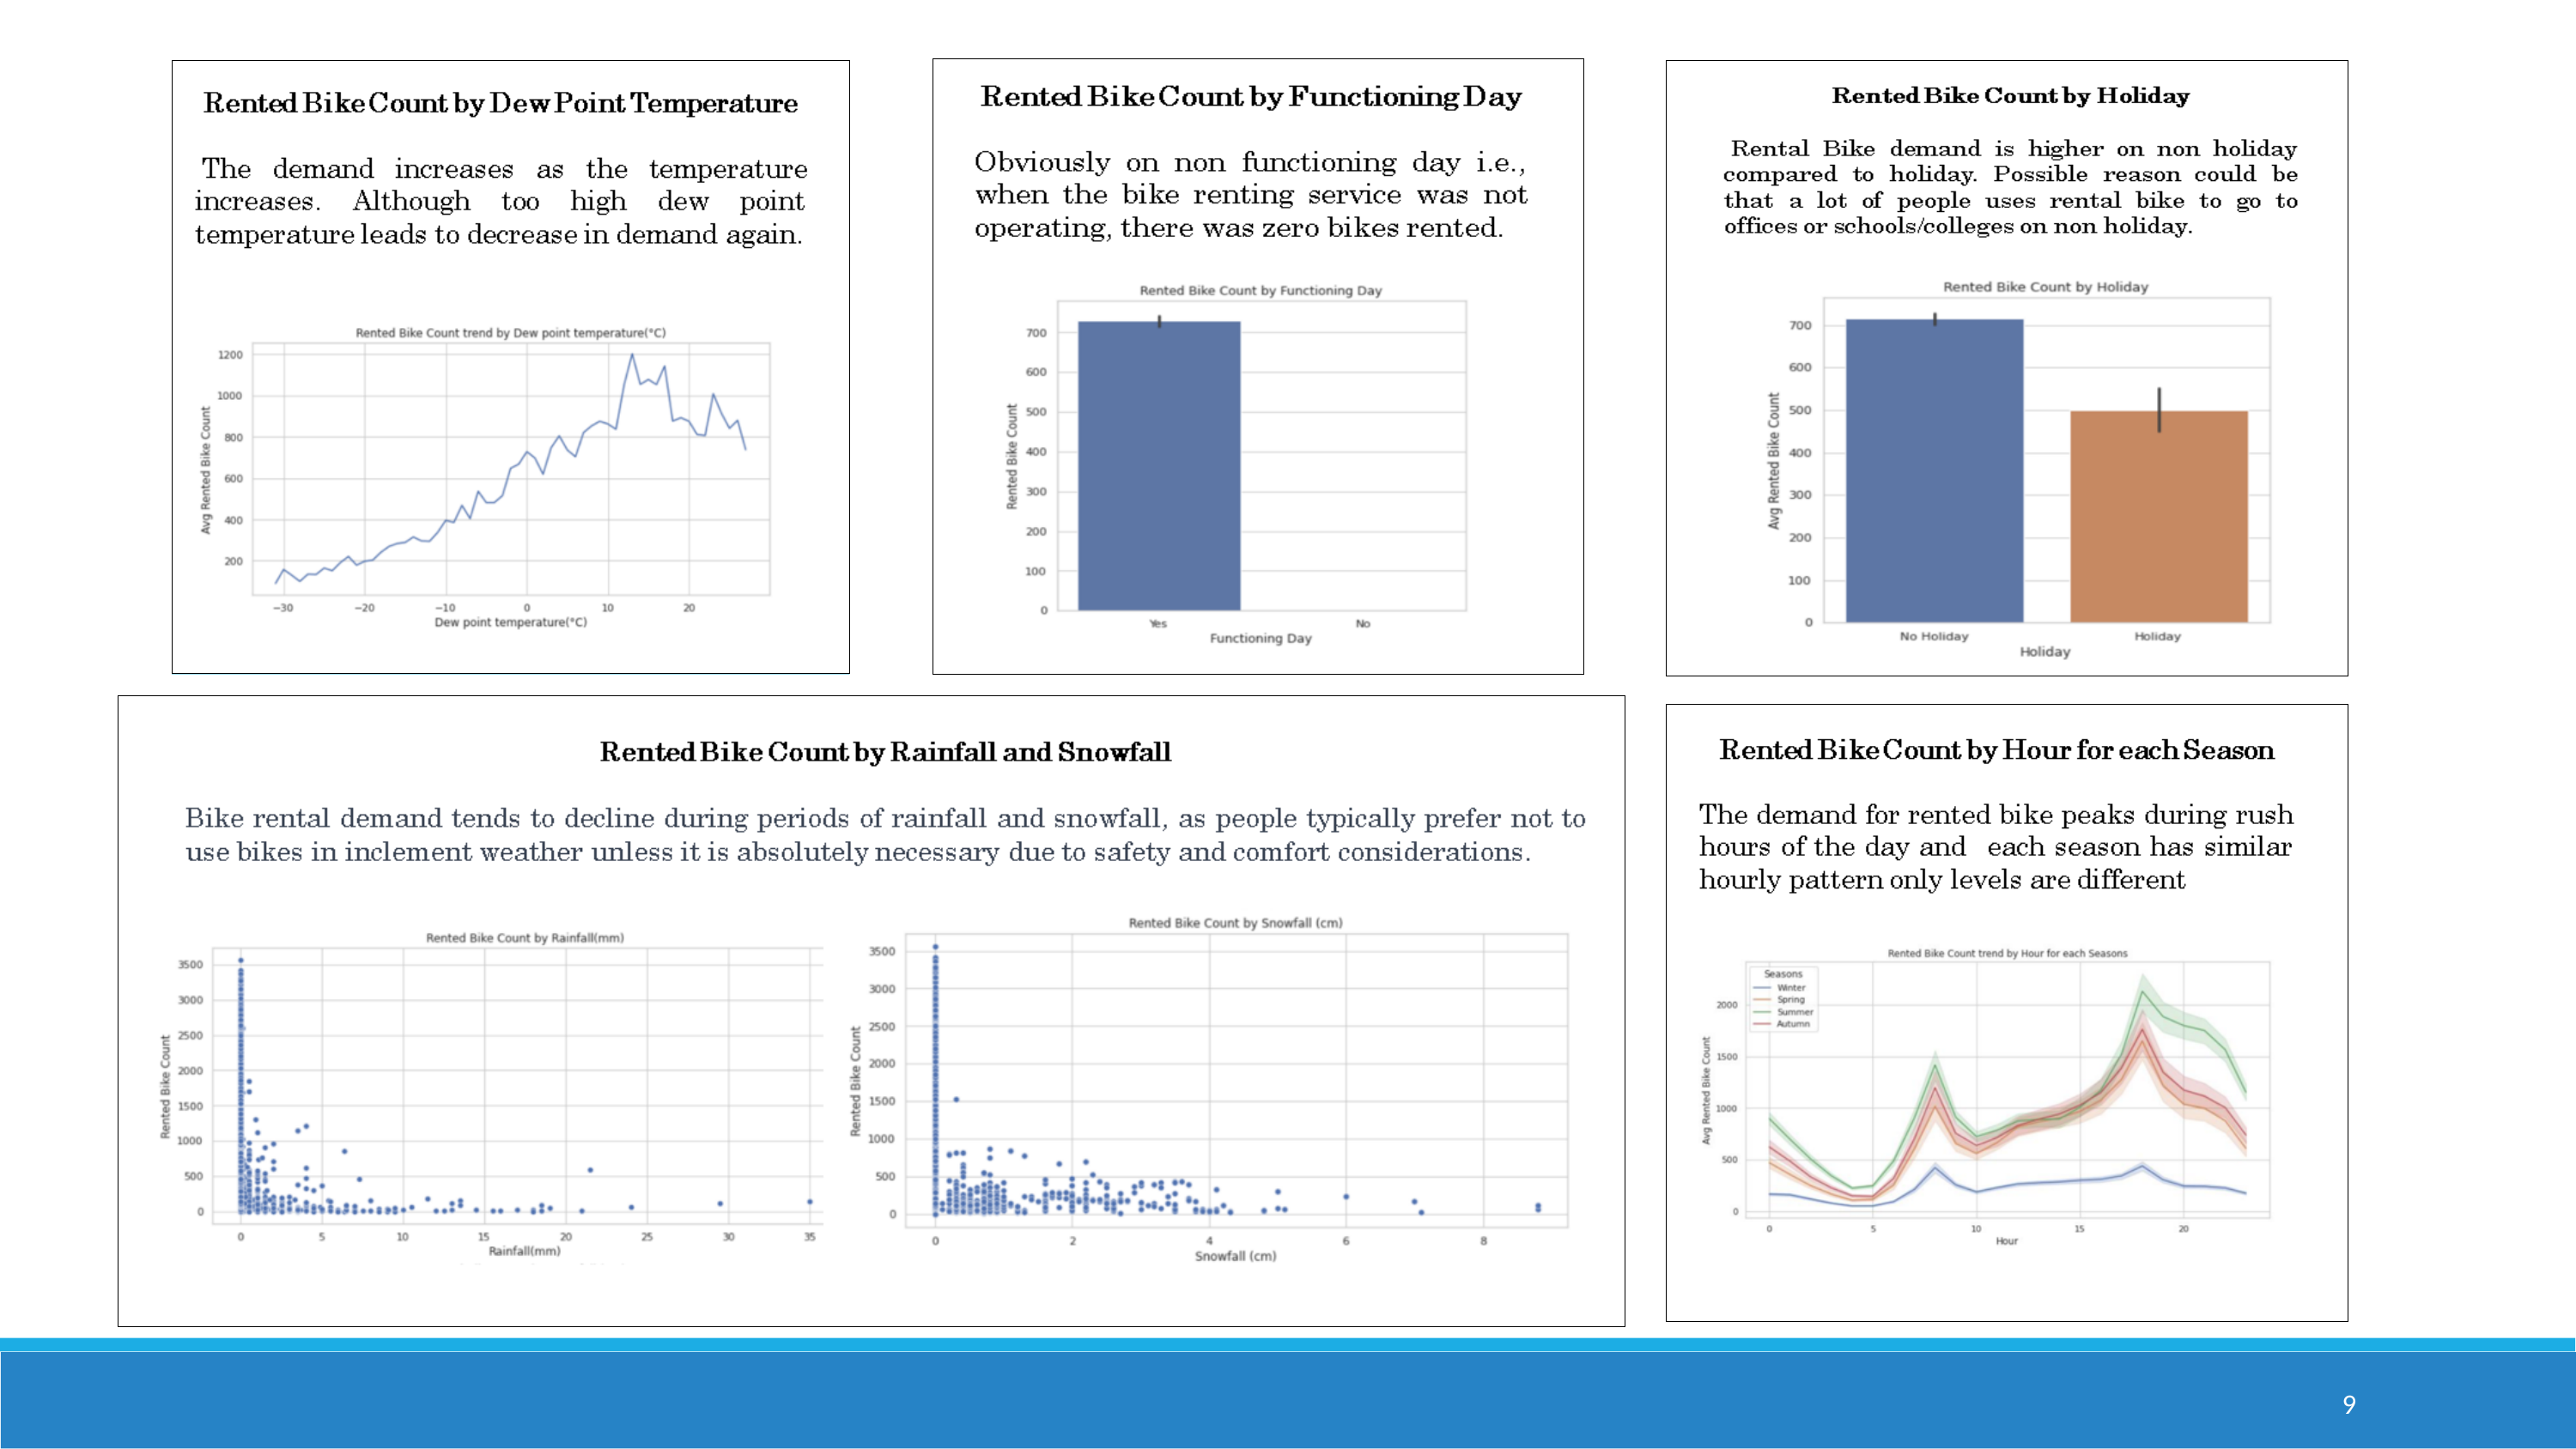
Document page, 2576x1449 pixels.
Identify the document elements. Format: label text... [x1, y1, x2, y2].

picture [1666, 59, 2348, 677]
picture [117, 694, 1625, 1328]
slide_number 9 [2092, 1364, 2369, 1442]
picture [932, 58, 1584, 675]
picture [1666, 703, 2348, 1322]
picture [171, 59, 850, 675]
